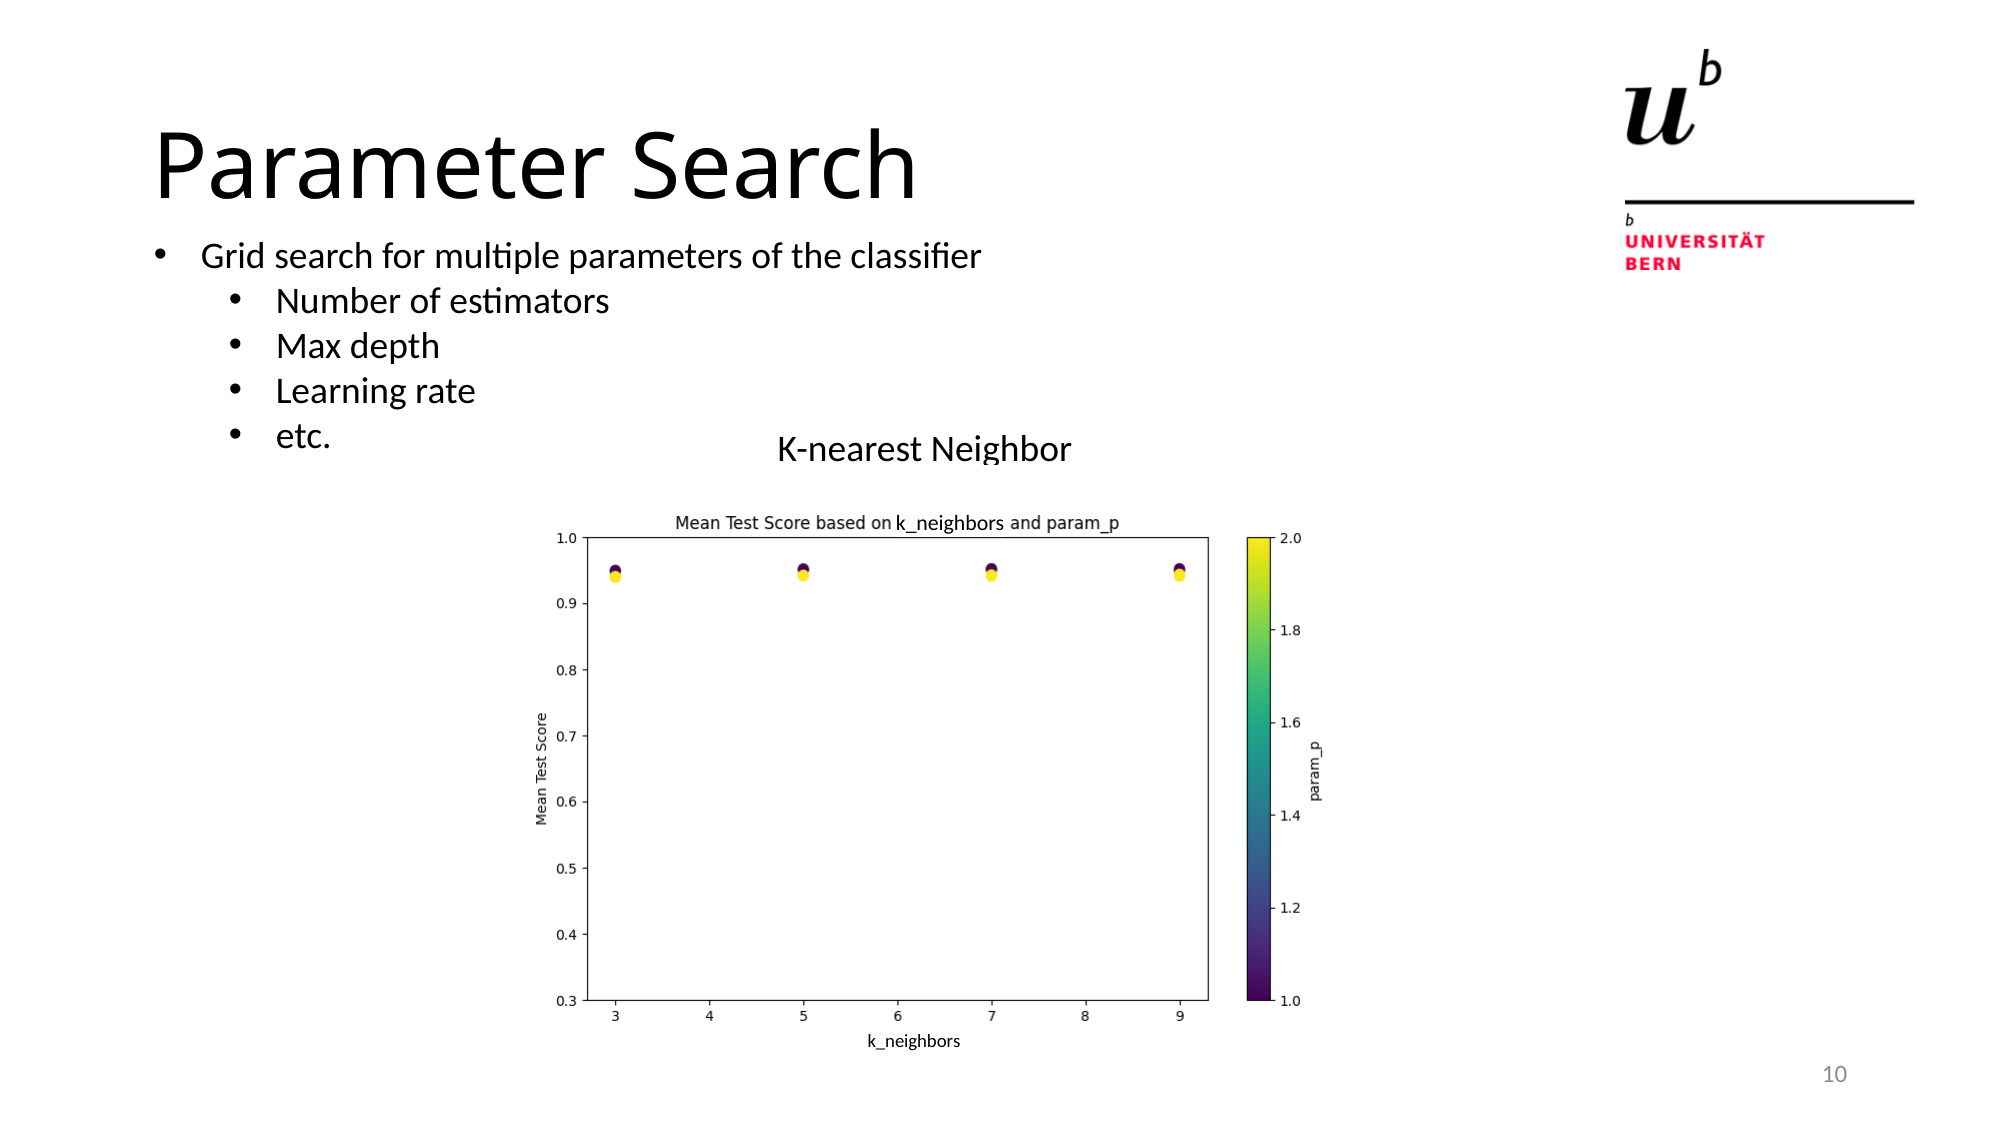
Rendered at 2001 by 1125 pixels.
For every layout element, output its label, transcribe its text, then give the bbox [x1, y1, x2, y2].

text_box K-nearest Neighbor [762, 416, 1155, 465]
text_box Grid search for multiple parameters of the classifier Number of estimators Max depth Learning rate etc. [138, 223, 1864, 464]
picture [1625, 0, 2000, 270]
slide_number 10 [1412, 1042, 1863, 1103]
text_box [462, 465, 1463, 1066]
title Parameter Search [137, 59, 1863, 278]
